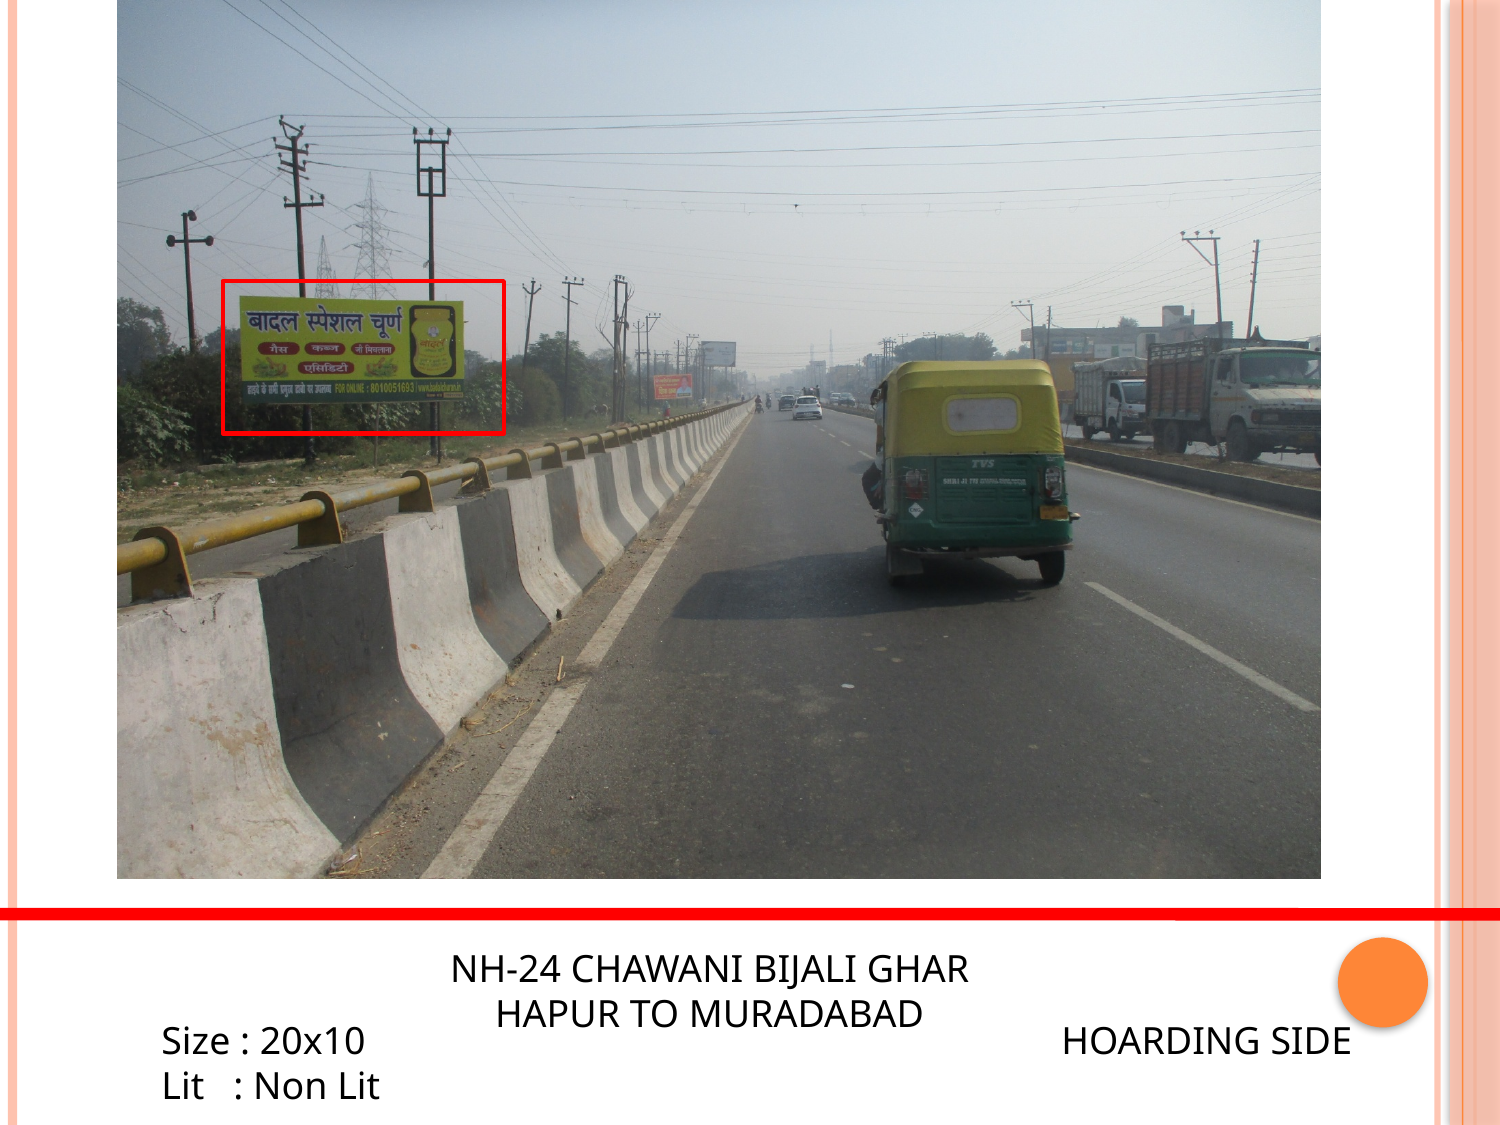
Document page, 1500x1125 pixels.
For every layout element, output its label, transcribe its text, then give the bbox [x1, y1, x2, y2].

text_box Size : 20x10 HOARDING SIDE Lit : Non Lit [0, 1009, 1500, 1115]
picture [116, 0, 1321, 880]
text_box NH-24 CHAWANI BIJALI GHAR HAPUR TO MURADABAD [435, 937, 985, 1009]
